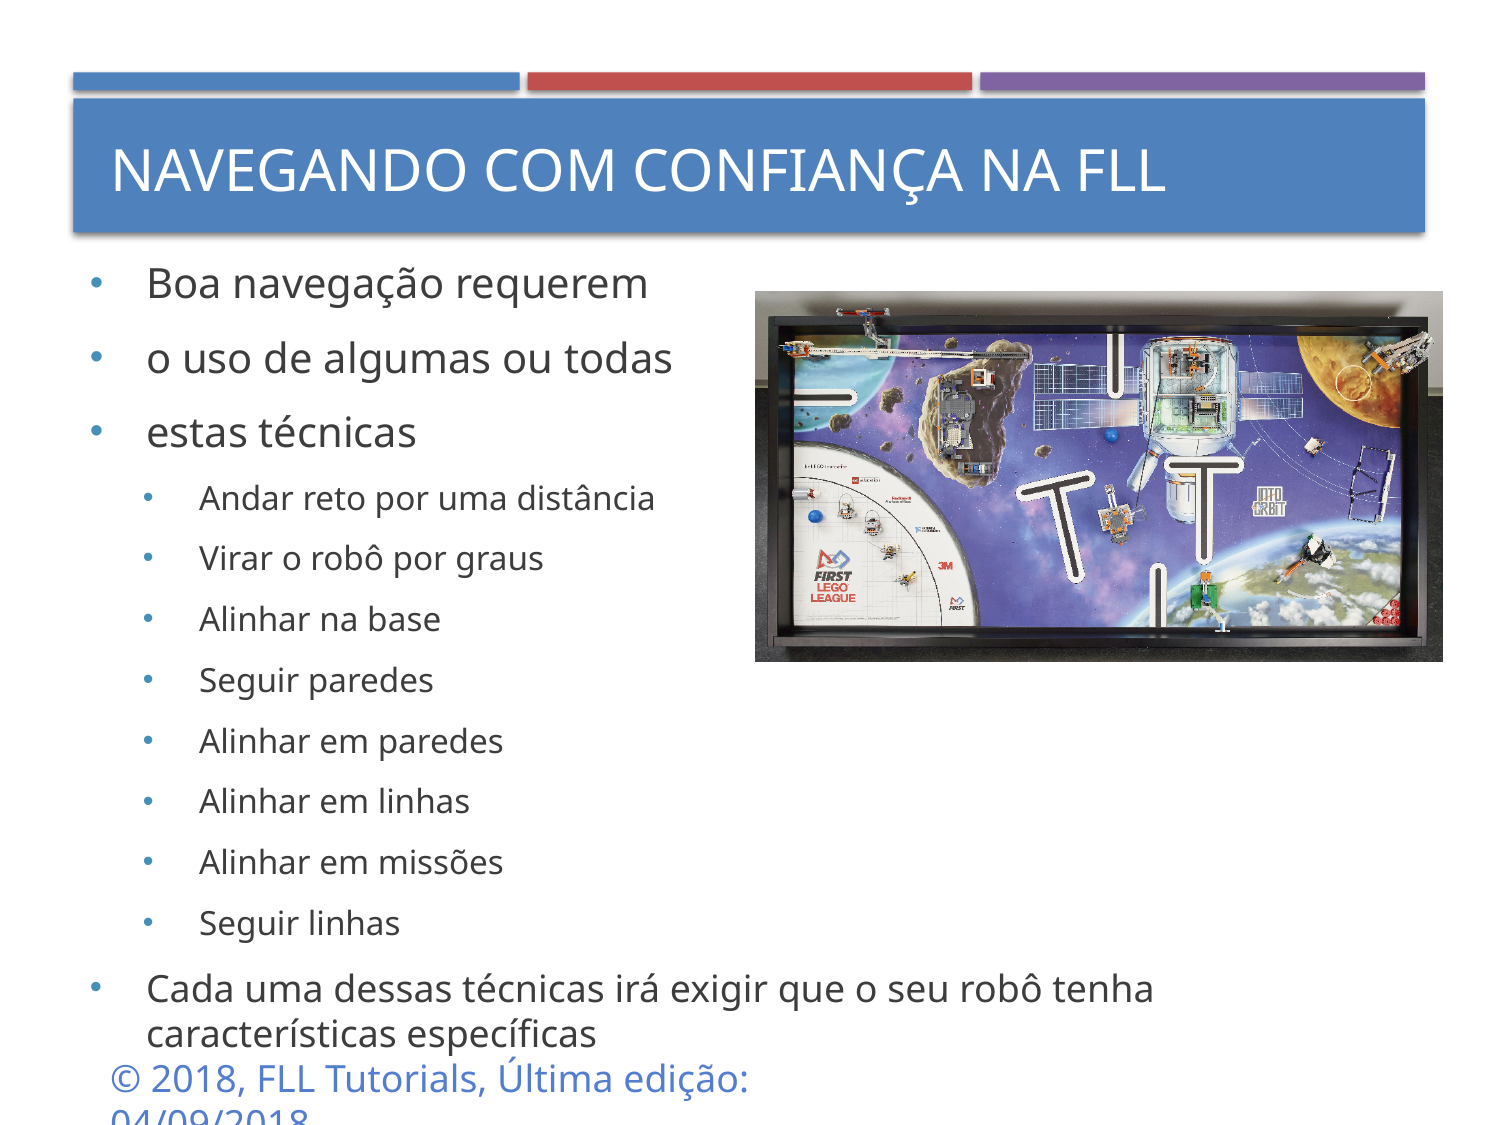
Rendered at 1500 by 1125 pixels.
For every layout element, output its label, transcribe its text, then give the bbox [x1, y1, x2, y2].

text_box Navegando com confiança na fll [95, 112, 1406, 211]
text_box Boa navegação requerem o uso de algumas ou todas estas técnicas Andar reto por uma distância Virar o robô por graus Alinhar na base Seguir paredes Alinhar em paredes Alinhar em linhas Alinhar em missões Seguir linhas Cada uma dessas técnicas irá exigir que o seu robô tenha características específicas [74, 249, 1425, 968]
picture [754, 290, 1444, 663]
text_box © 2018, FLL Tutorials, Última edição: 04/09/2018 [95, 1047, 945, 1108]
